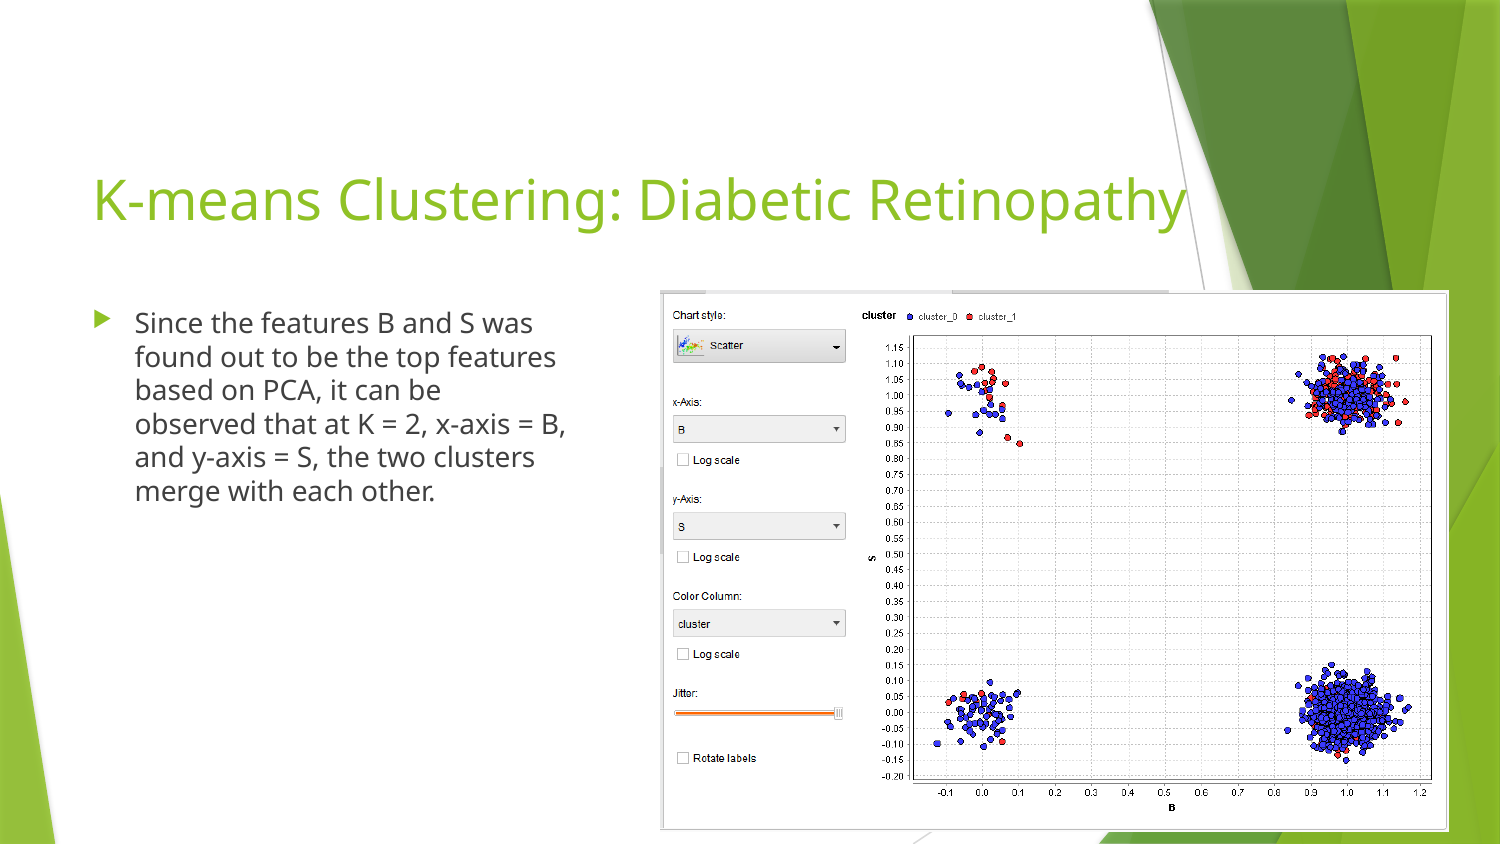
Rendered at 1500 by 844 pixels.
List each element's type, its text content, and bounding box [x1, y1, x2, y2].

title K-means Clustering: Diabetic Retinopathy [77, 121, 1427, 248]
picture [659, 290, 1449, 833]
list Since the features B and S was found out to be the top features based on PCA, it can be observed that at K = 2, x-axis = B, and y-axis = S, the two clusters merge with each other. [77, 290, 584, 736]
